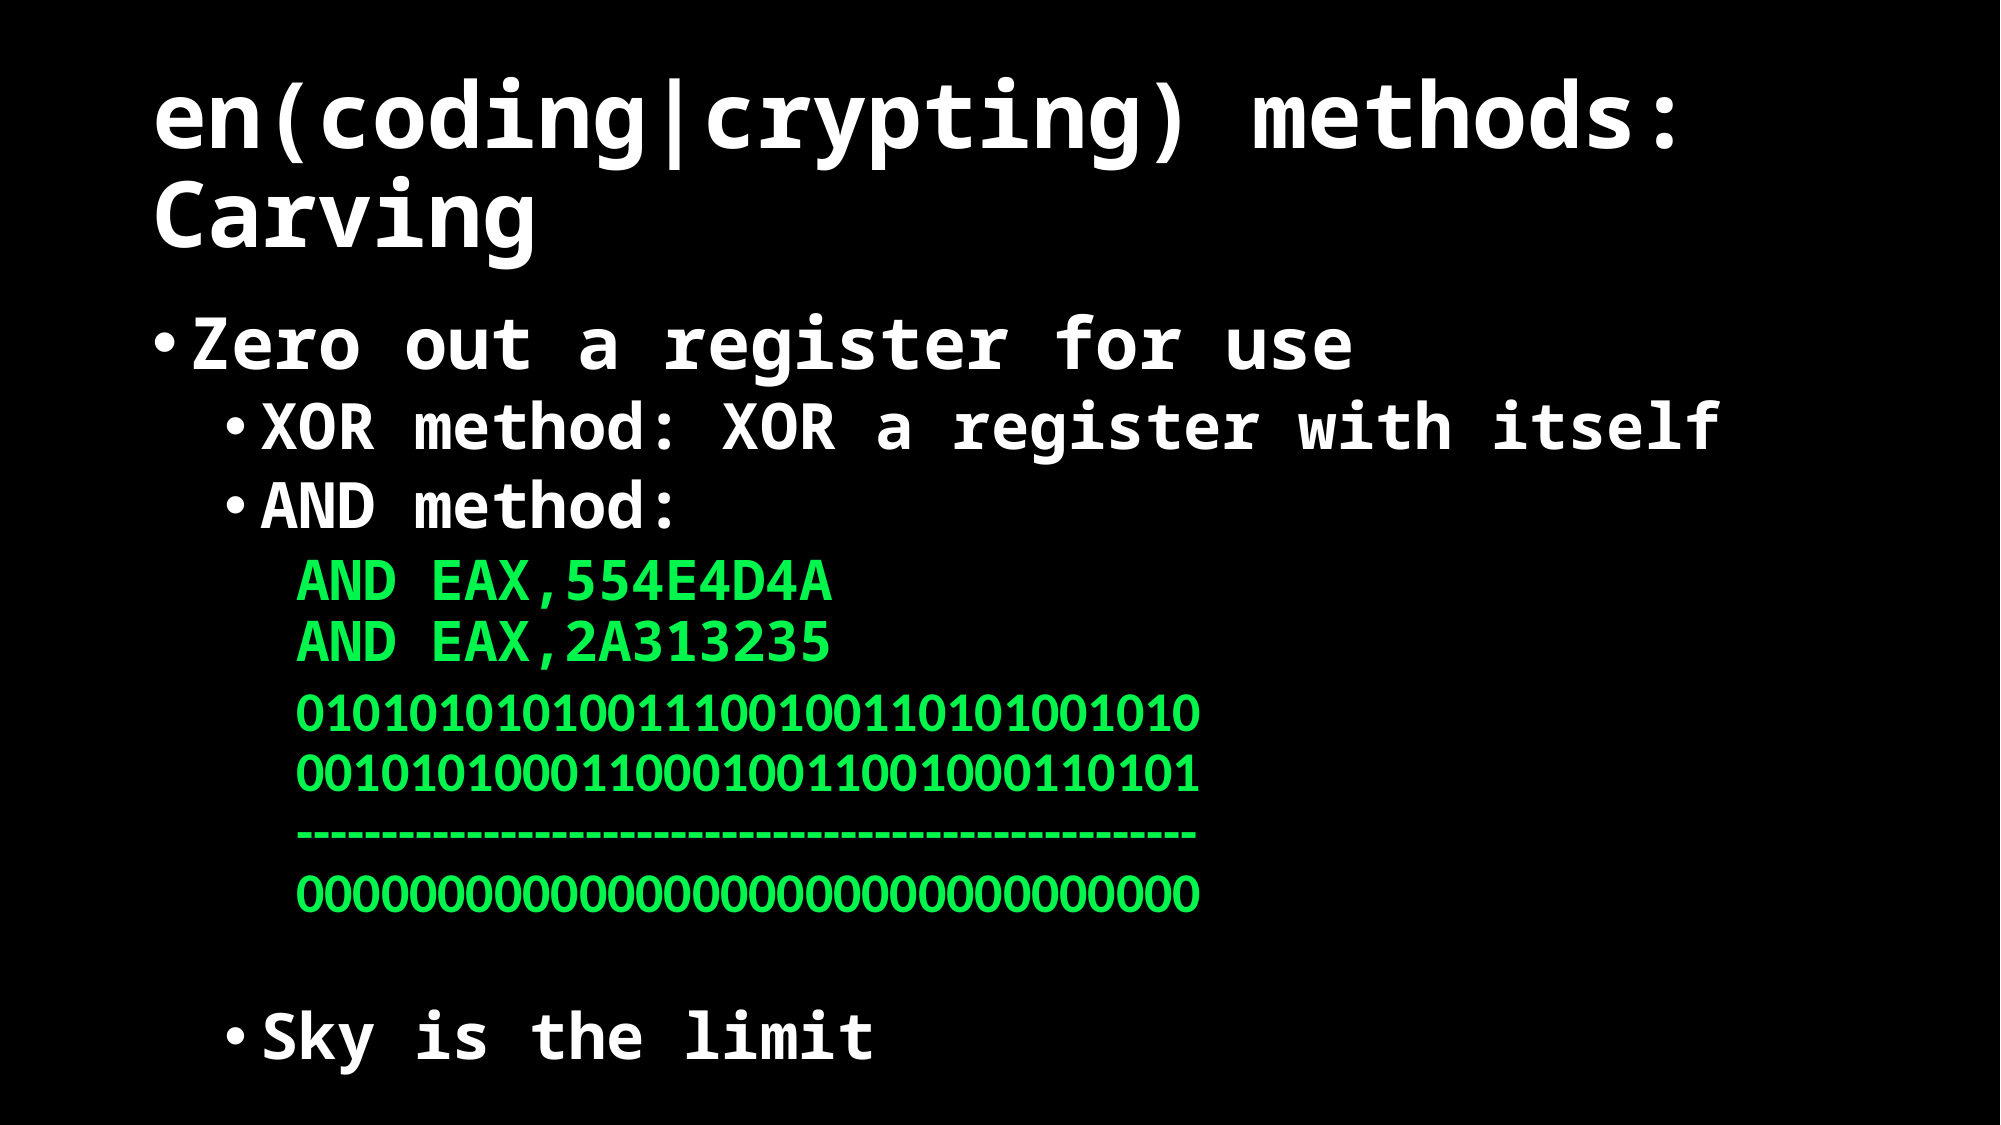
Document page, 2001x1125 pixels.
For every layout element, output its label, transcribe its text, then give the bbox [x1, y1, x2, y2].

list Zero out a register for use XOR method: XOR a register with itself AND method: AND EAX,554E4D4A AND EAX,2A313235 01010101010011100100110101001010 00101010001100010011001000110101 ----------------------------------------------------- 00000000000000000000000000000000 Sky is the limit [137, 299, 1863, 1089]
title en(coding|crypting) methods: Carving [137, 59, 1863, 278]
